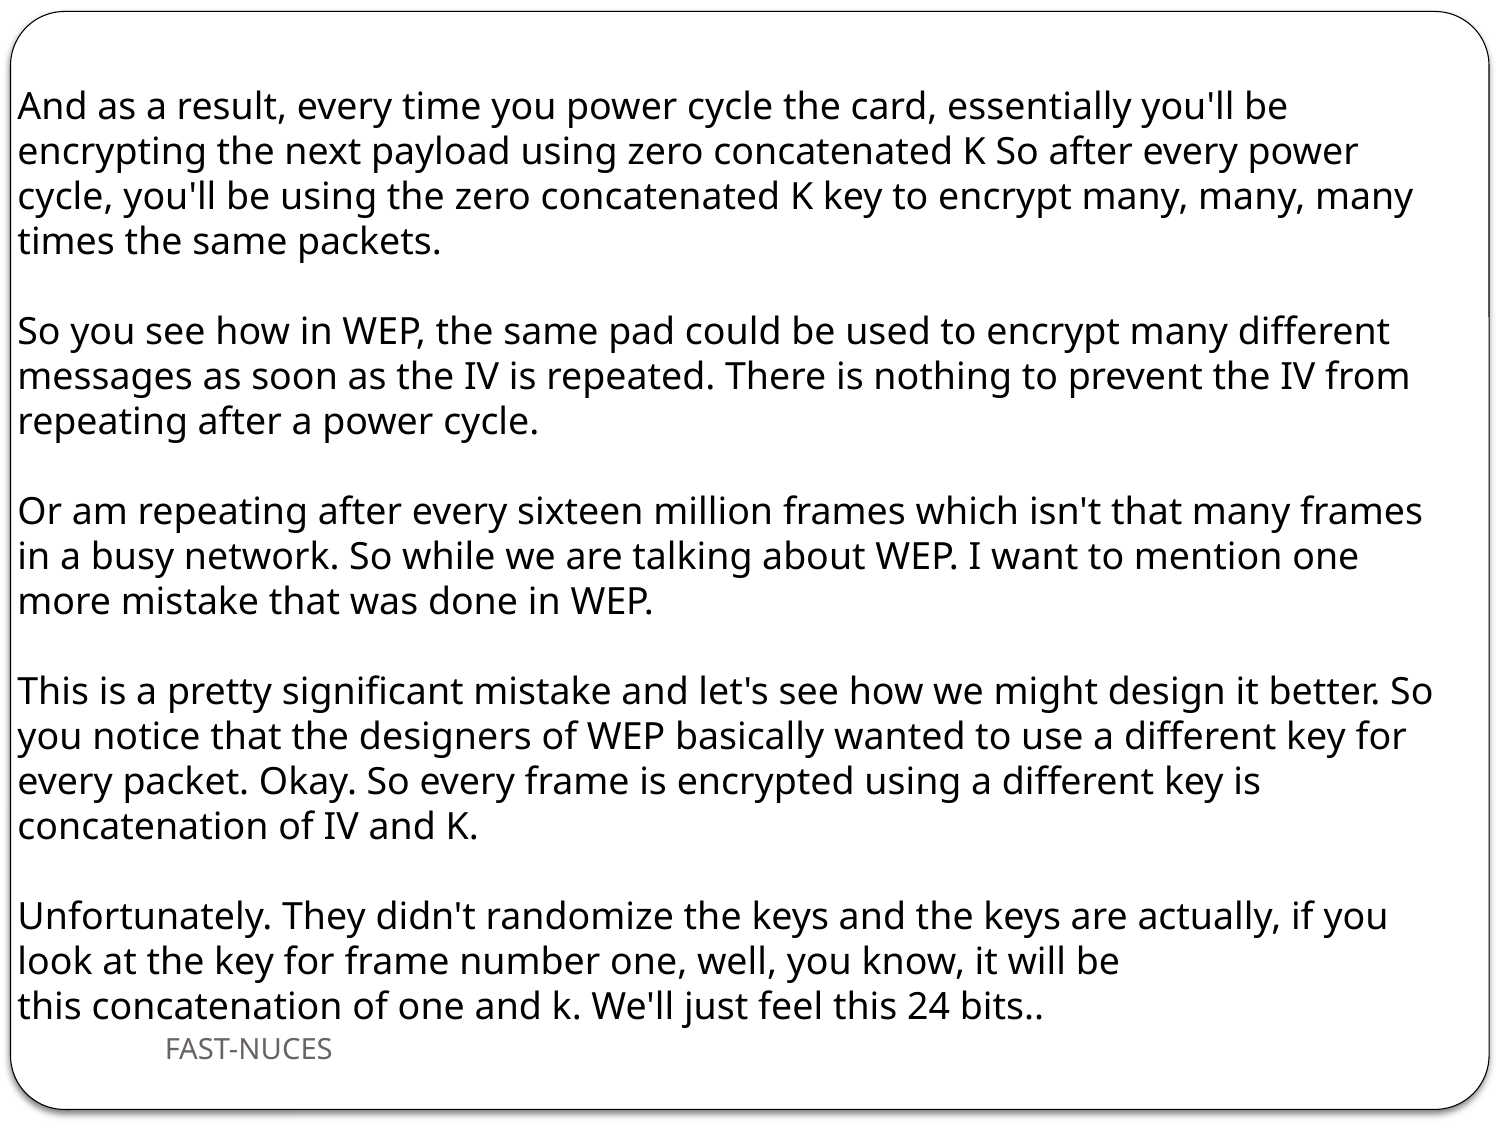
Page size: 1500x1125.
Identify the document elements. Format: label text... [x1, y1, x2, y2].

footer FAST-NUCES [150, 1035, 800, 1088]
text_box And as a result, every time you power cycle the card, essentially you'll be encrypting the next payload using zero concatenated K So after every power cycle, you'll be using the zero concatenated K key to encrypt many, many, many times the same packets. So you see how in WEP, the same pad could be used to encrypt many different messages as soon as the IV is repeated. There is nothing to prevent the IV from repeating after a power cycle. Or am repeating after every sixteen million frames which isn't that many frames in a busy network. So while we are talking about WEP. I want to mention one more mistake that was done in WEP. This is a pretty significant mistake and let's see how we might design it better. So you notice that the designers of WEP basically wanted to use a different key for every packet. Okay. So every frame is encrypted using a different key is concatenation of IV and K. Unfortunately. They didn't randomize the keys and the keys are actually, if you look at the key for frame number one, well, you know, it will be this concatenation of one and k. We'll just feel this 24 bits.. [2, 74, 1450, 1035]
